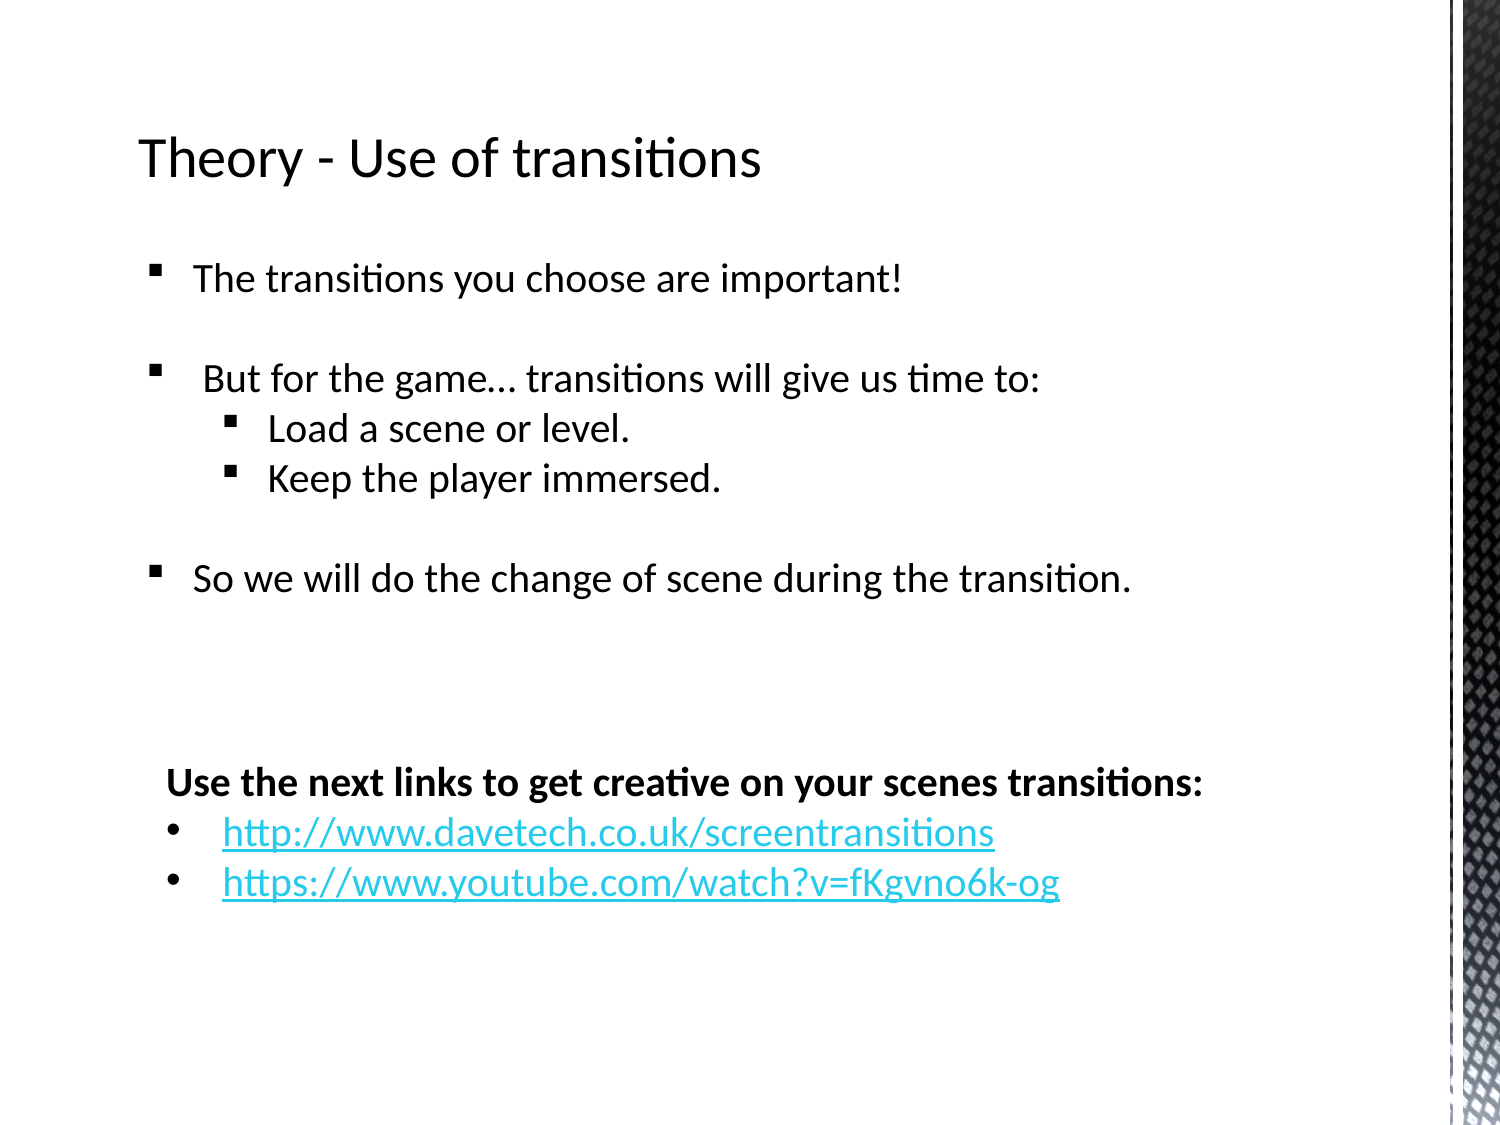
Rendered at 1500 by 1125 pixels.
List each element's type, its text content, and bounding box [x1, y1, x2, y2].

text_box Use the next links to get creative on your scenes transitions: http://www.davetech.co.uk/screentransitions https://www.youtube.com/watch?v=fKgvno6k-og [151, 746, 1220, 962]
picture [1447, 0, 1500, 1125]
title Theory - Use of transitions [123, 100, 1204, 209]
text_box The transitions you choose are important! But for the game… transitions will give us time to: Load a scene or level. Keep the player immersed. So we will do the change of scene during the transition. [131, 243, 1148, 924]
